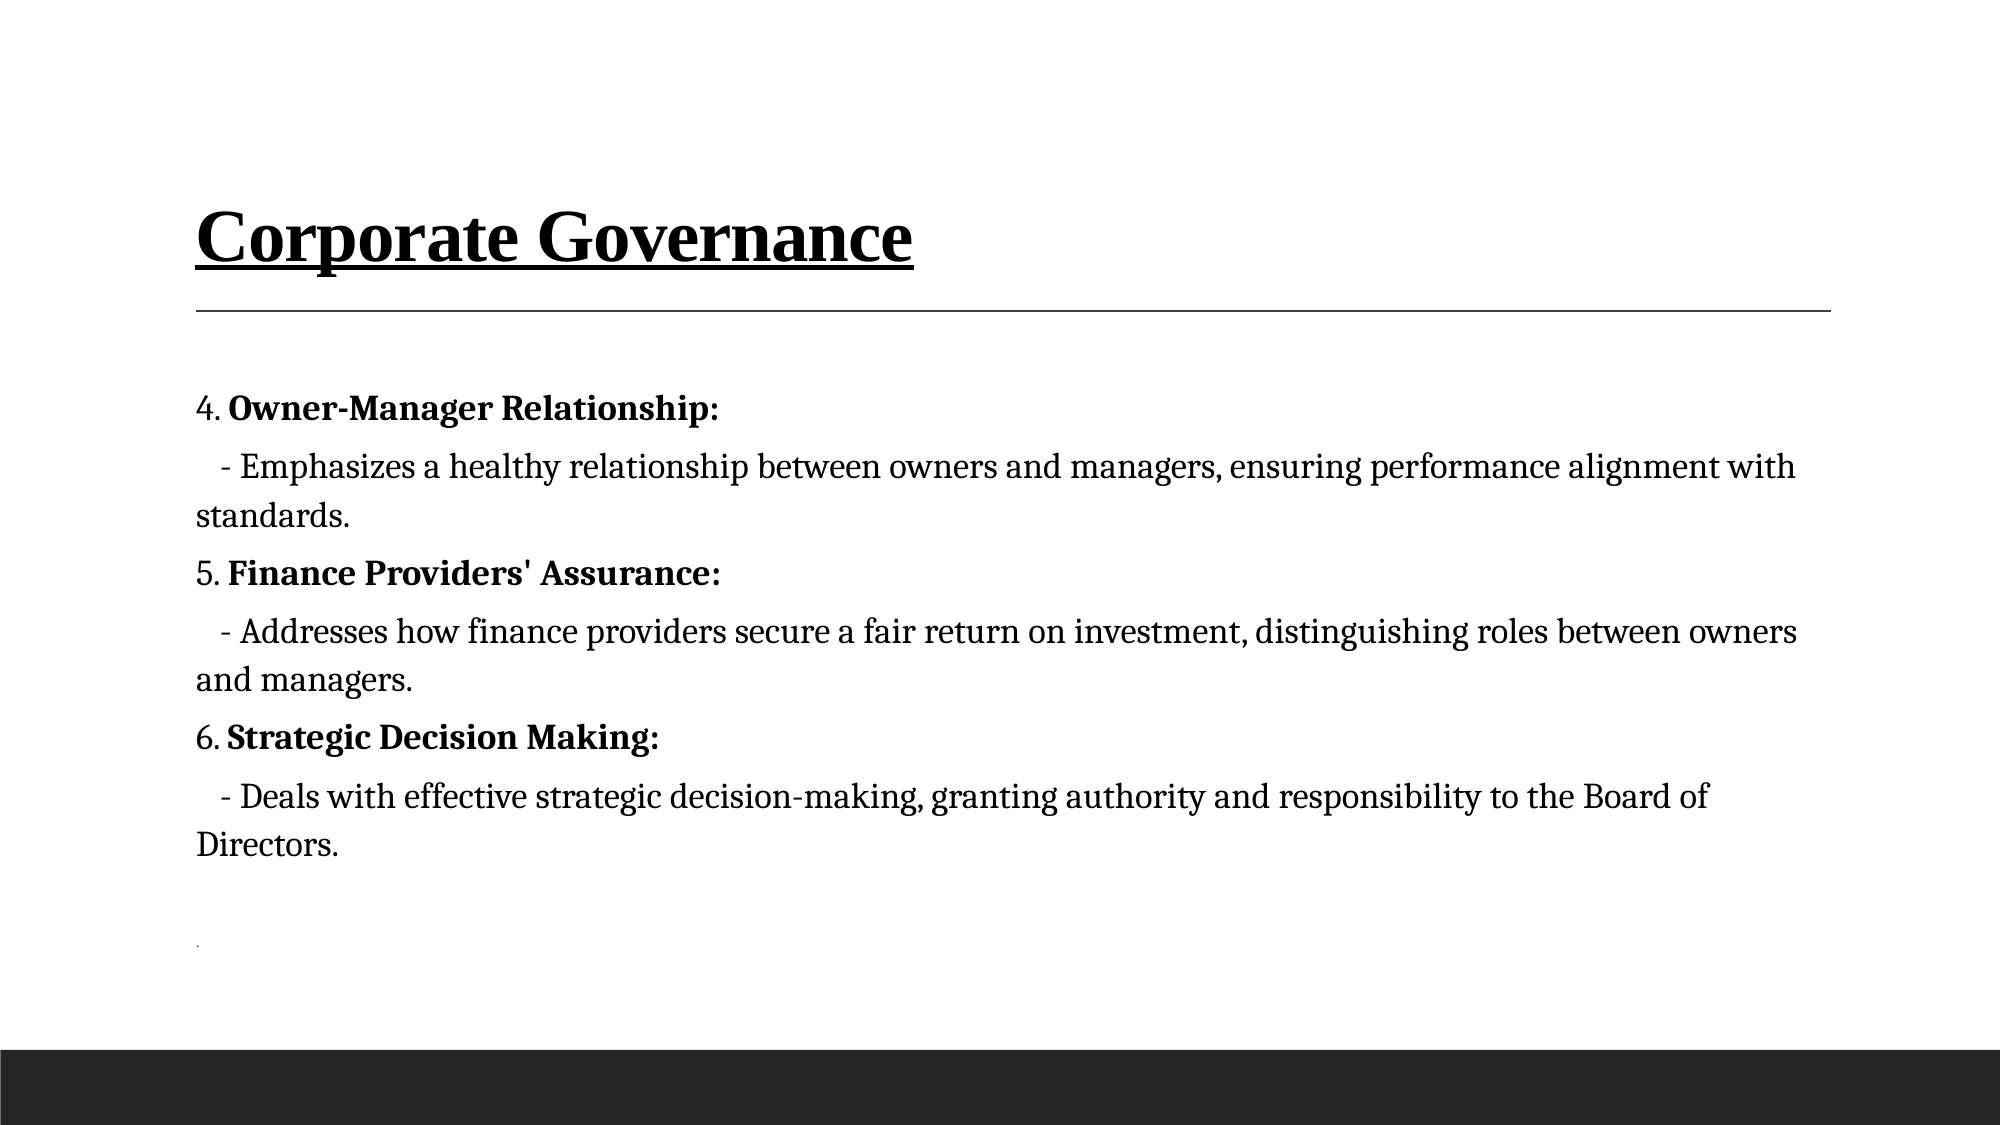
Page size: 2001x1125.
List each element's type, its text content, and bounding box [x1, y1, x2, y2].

list 4. Owner-Manager Relationship: - Emphasizes a healthy relationship between owners and managers, ensuring performance alignment with standards. 5. Finance Providers' Assurance: - Addresses how finance providers secure a fair return on investment, distinguishing roles between owners and managers. 6. Strategic Decision Making: - Deals with effective strategic decision-making, granting authority and responsibility to the Board of Directors. . [180, 345, 1830, 963]
title Corporate Governance [180, 47, 1830, 285]
